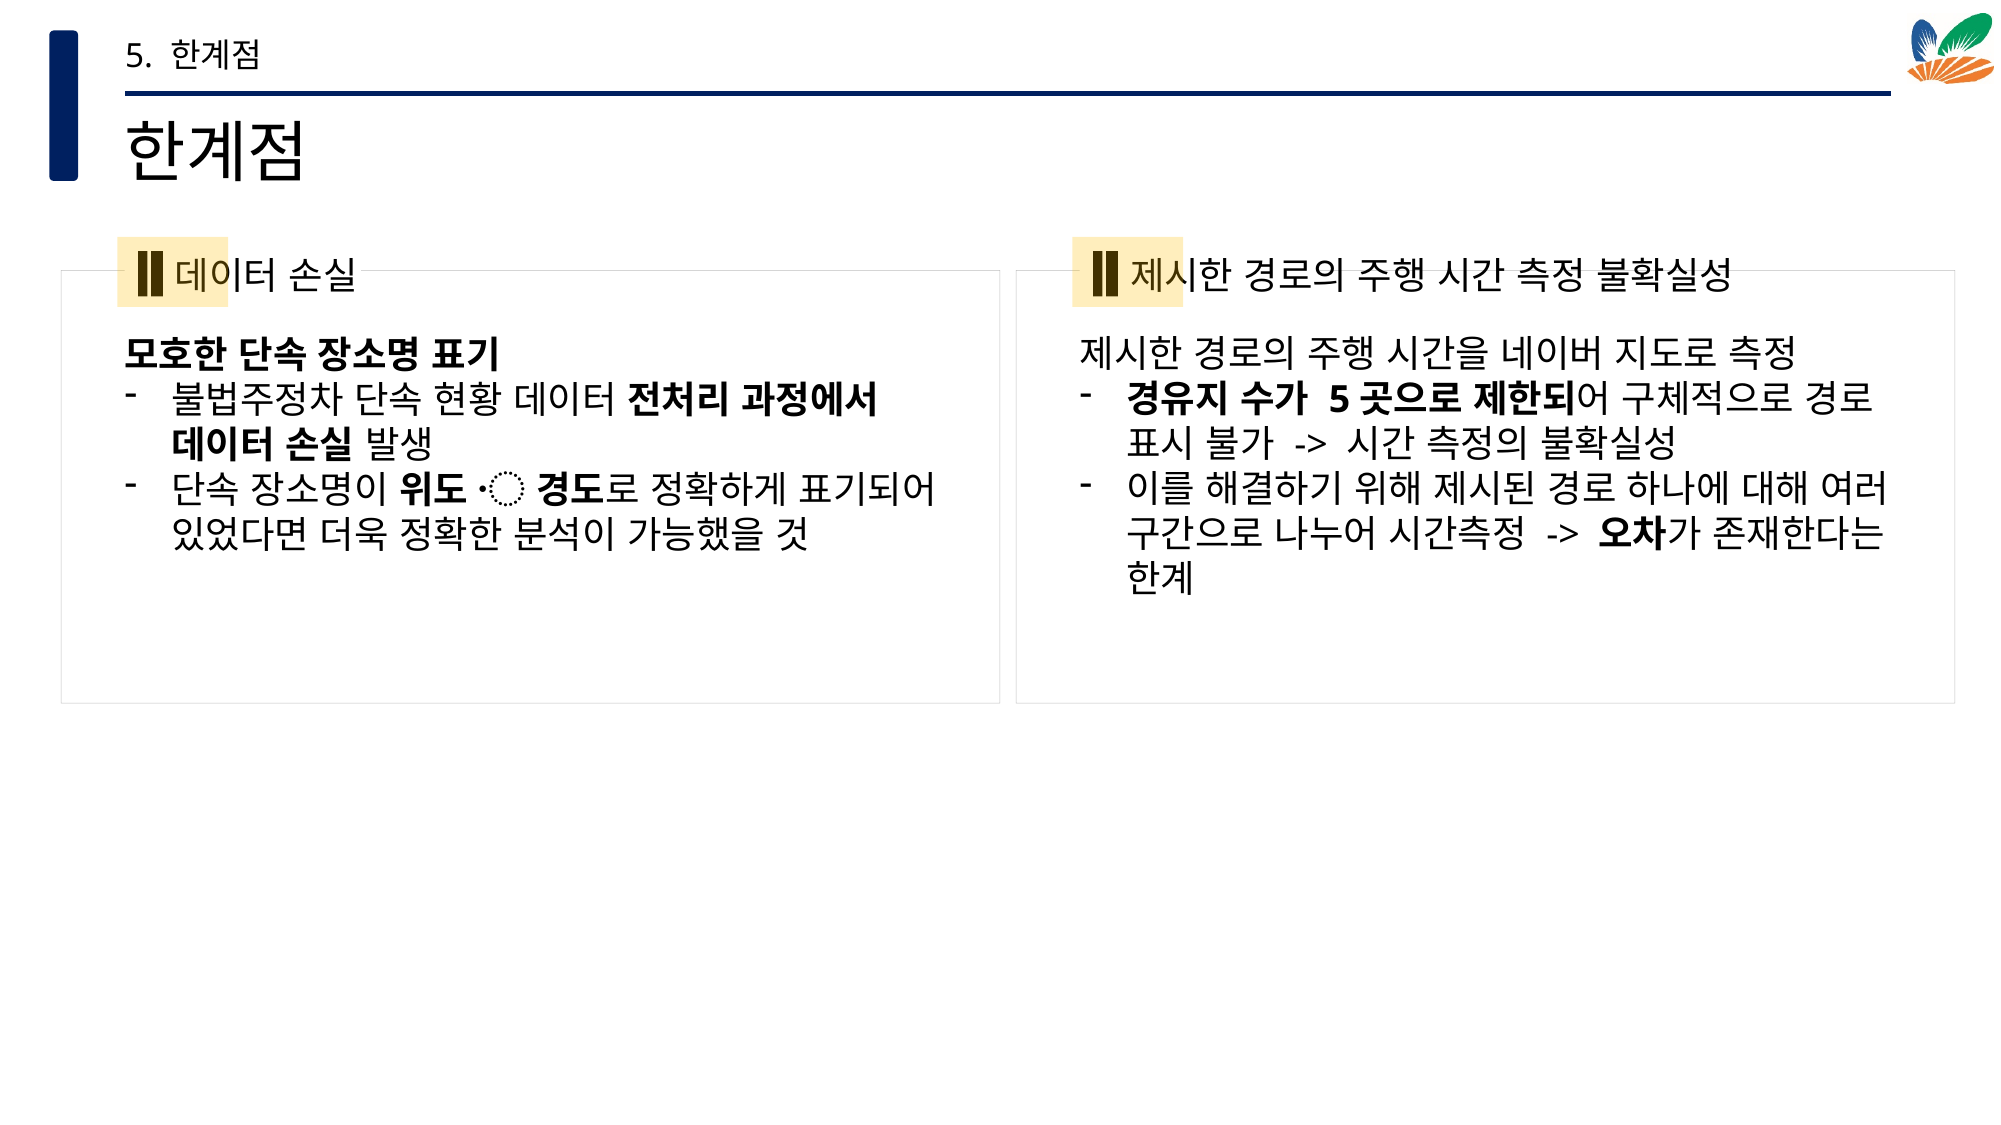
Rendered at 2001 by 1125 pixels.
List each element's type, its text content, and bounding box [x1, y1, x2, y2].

text_box 제시한 경로의 주행 시간을 네이버 지도로 측정 경유지 수가 5곳으로 제한되어 구체적으로 경로 표시 불가 -> 시간 측정의 불확실성 이를 해결하기 위해 제시된 경로 하나에 대해 여러 구간으로 나누어 시간측정 -> 오차가 존재한다는 한계 [1079, 330, 1944, 601]
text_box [124, 242, 922, 308]
text_box [48, 29, 80, 182]
text_box 모호한 단속 장소명 표기 불법주정차 단속 현황 데이터 전처리 과정에서 데이터 손실 발생 단속 장소명이 위도 〮 경도로 정확하게 표기되어 있었다면 더욱 정확한 분석이 가능했을 것 [124, 330, 965, 556]
text_box [1071, 236, 1184, 308]
text_box 5. 한계점 [125, 34, 681, 75]
picture [1907, 13, 1994, 84]
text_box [1079, 242, 1877, 308]
text_box [1015, 269, 1956, 704]
text_box [60, 269, 1001, 704]
text_box [116, 236, 229, 308]
text_box 한계점 [124, 104, 1908, 190]
